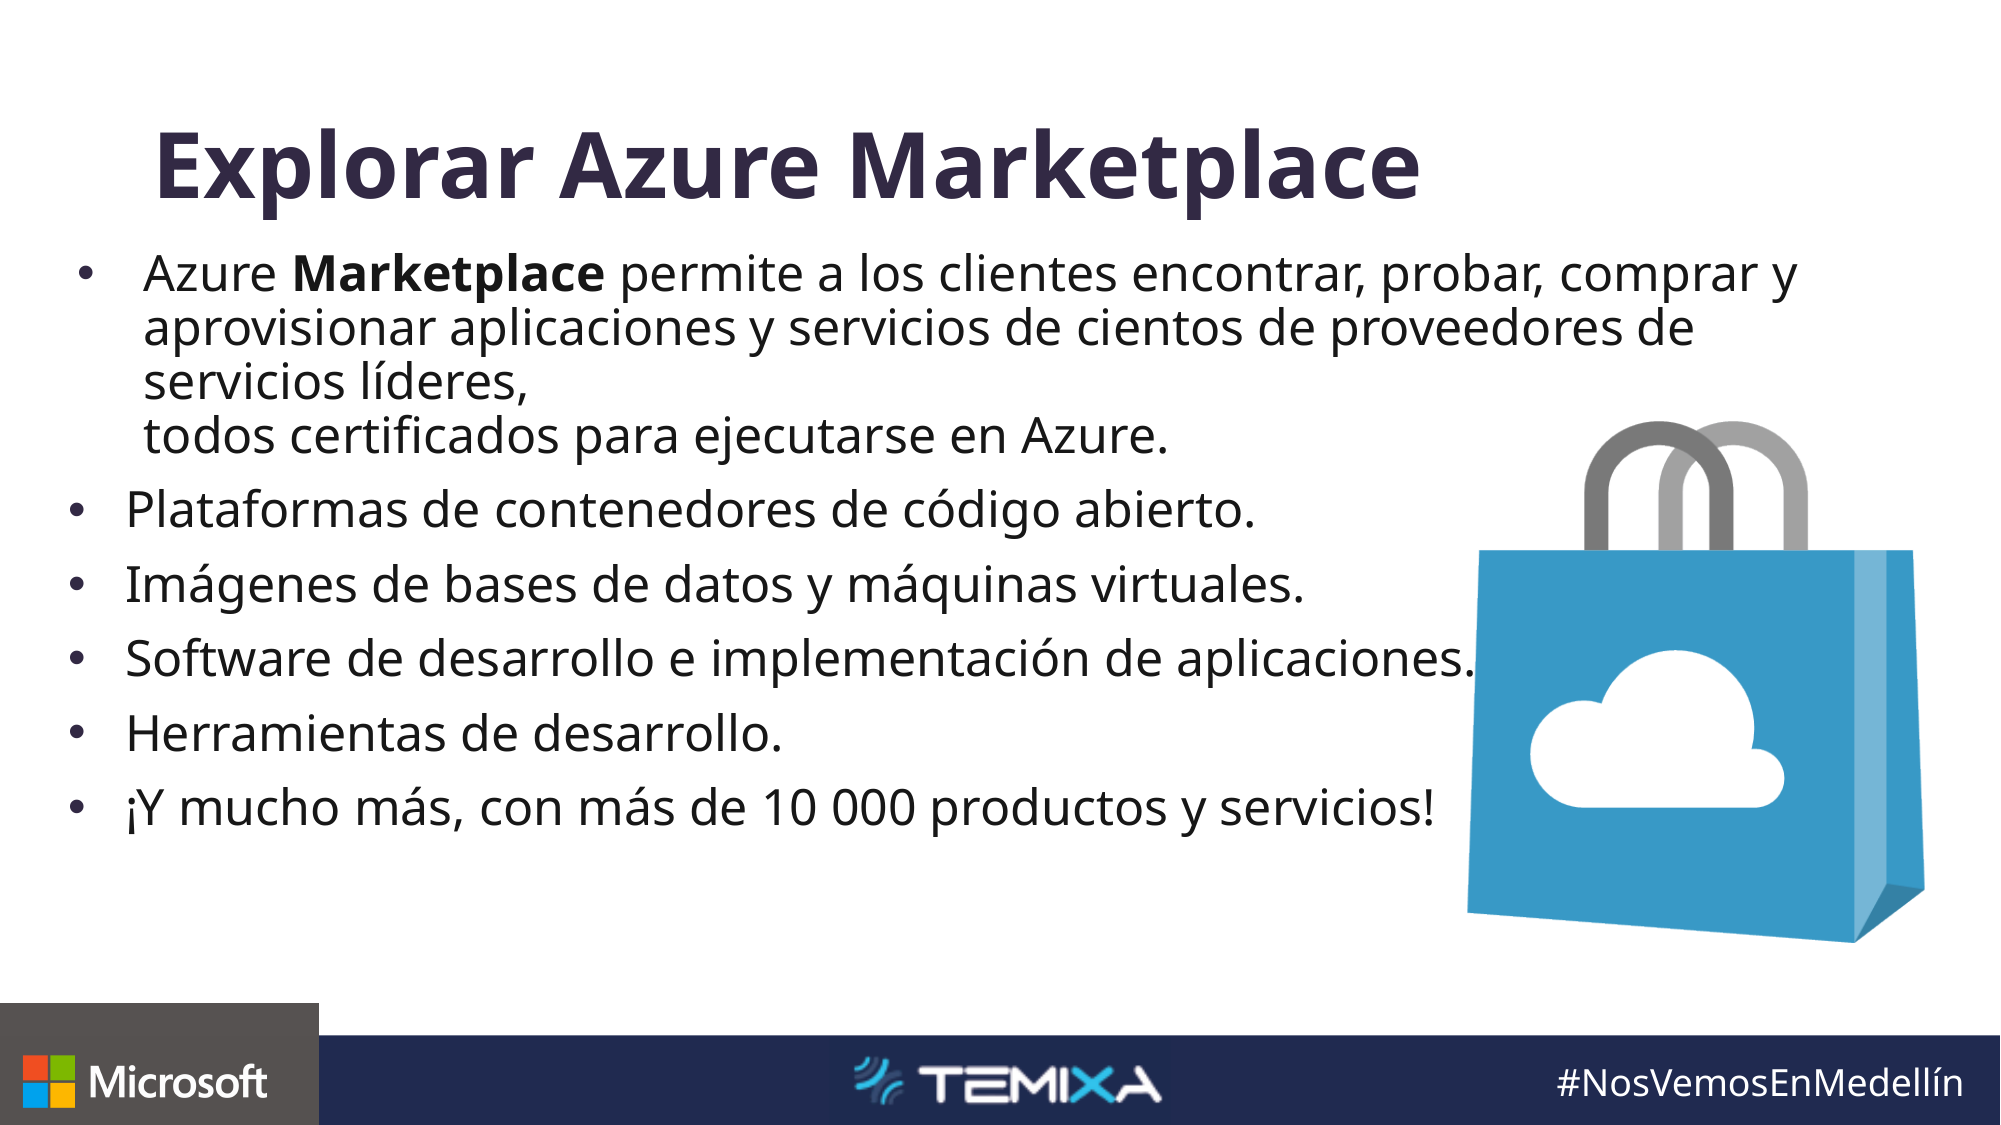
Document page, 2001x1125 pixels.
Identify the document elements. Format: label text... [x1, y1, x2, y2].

picture [0, 1003, 319, 1125]
picture [1431, 420, 1962, 944]
picture [829, 1037, 1171, 1125]
list Azure Marketplace permite a los clientes encontrar, probar, comprar y aprovisionar aplicaciones y servicios de cientos de proveedores de servicios líderes, todos certificados para ejecutarse en Azure. Plataformas de contenedores de código abierto. Imágenes de bases de datos y máquinas virtuales. Software de desarrollo e implementación de aplicaciones. Herramientas de desarrollo. ¡Y mucho más, con más de 10 000 productos y servicios! [68, 233, 1887, 902]
title Explorar Azure Marketplace [137, 59, 1863, 233]
